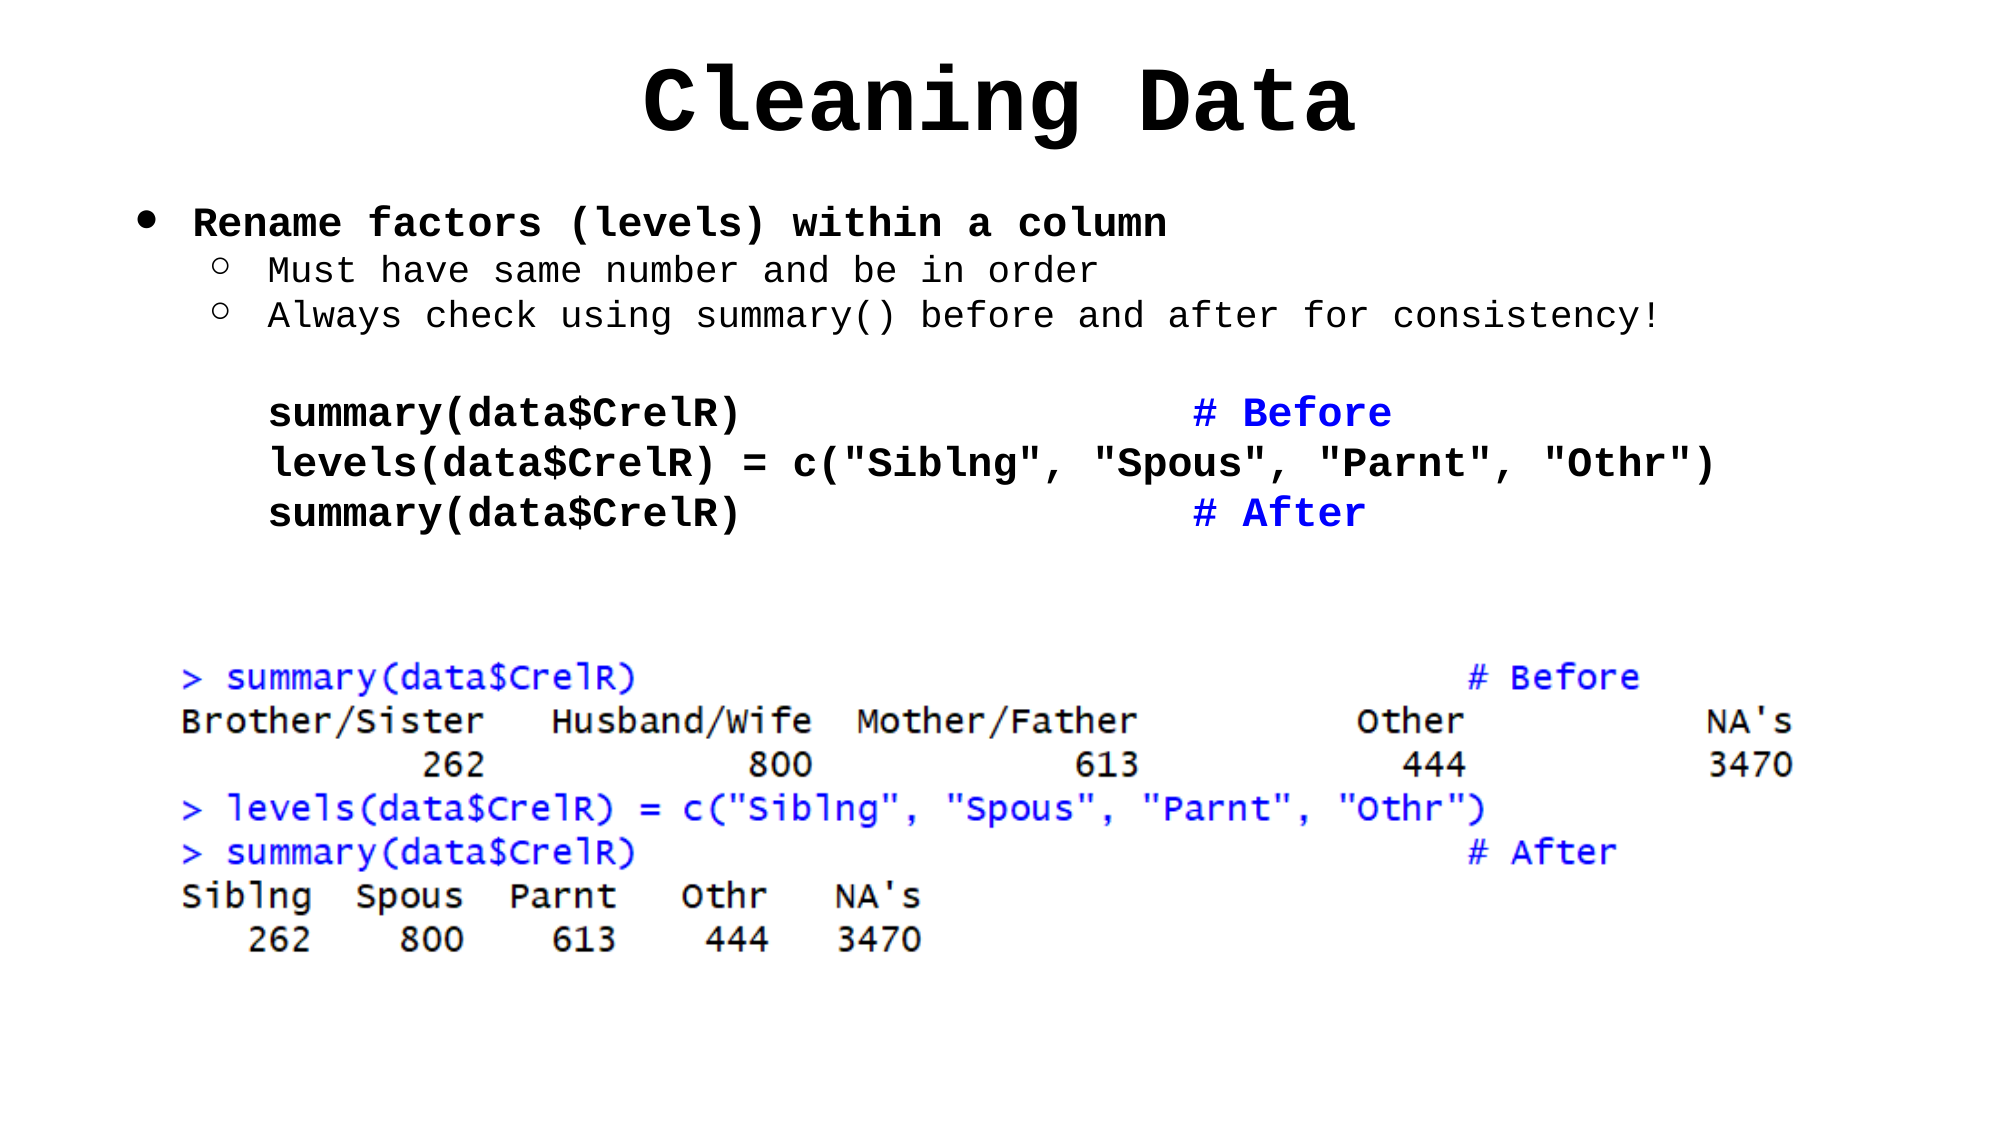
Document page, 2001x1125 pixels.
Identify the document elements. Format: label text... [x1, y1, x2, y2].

text_box Rename factors (levels) within a column Must have same number and be in order Always check using summary() before and after for consistency! summary(data$CrelR) # Before levels(data$CrelR) = c("Siblng", "Spous", "Parnt", "Othr") summary(data$CrelR) # After [102, 187, 1898, 1125]
picture [172, 657, 1828, 964]
title Cleaning Data [362, 0, 1638, 188]
